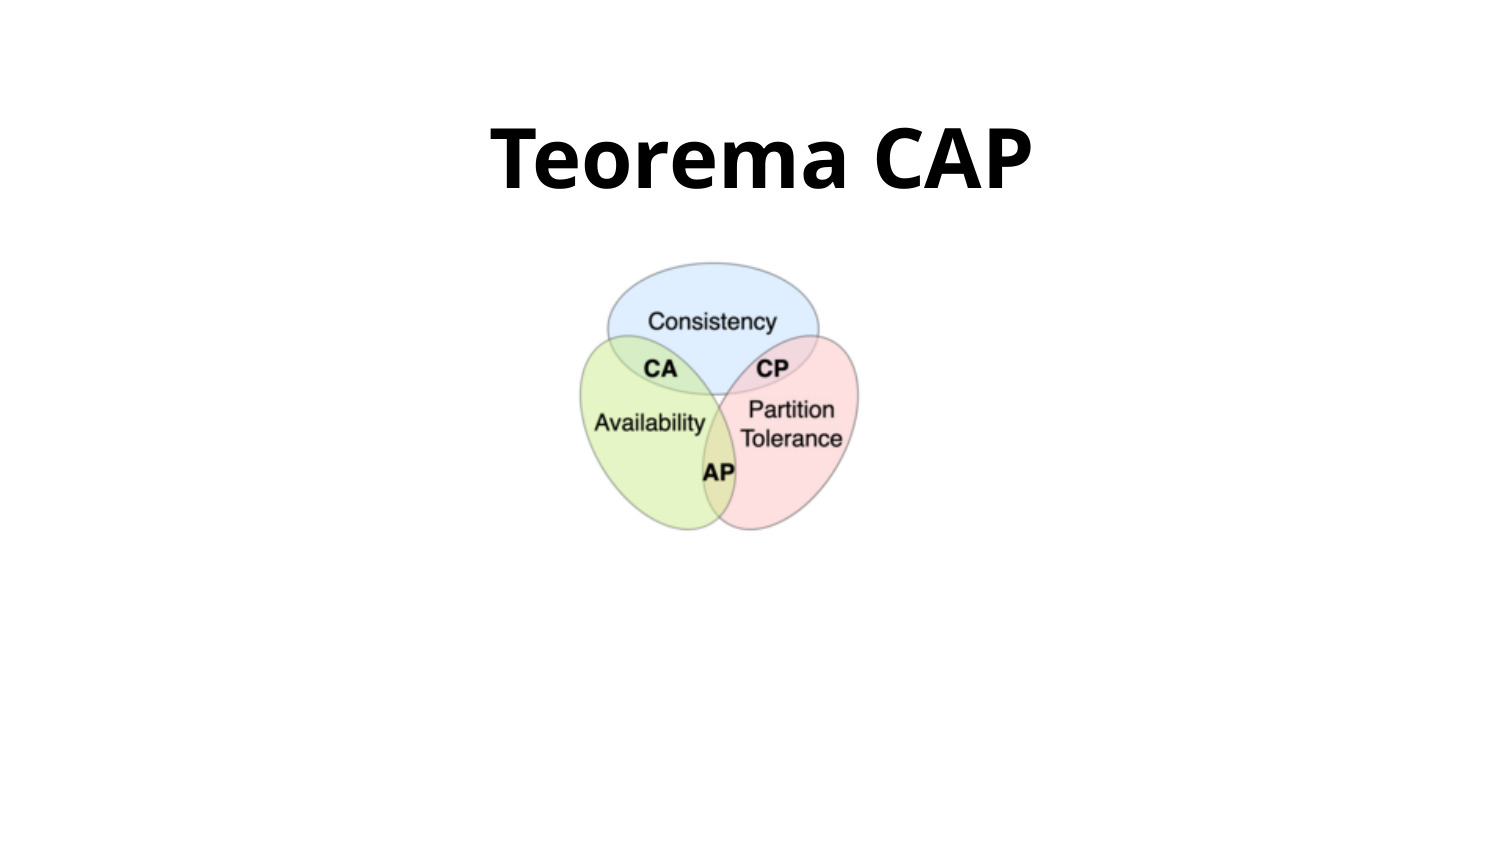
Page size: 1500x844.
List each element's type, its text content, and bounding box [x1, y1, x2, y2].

text_box Teorema CAP [171, 101, 1354, 222]
picture [547, 222, 892, 565]
